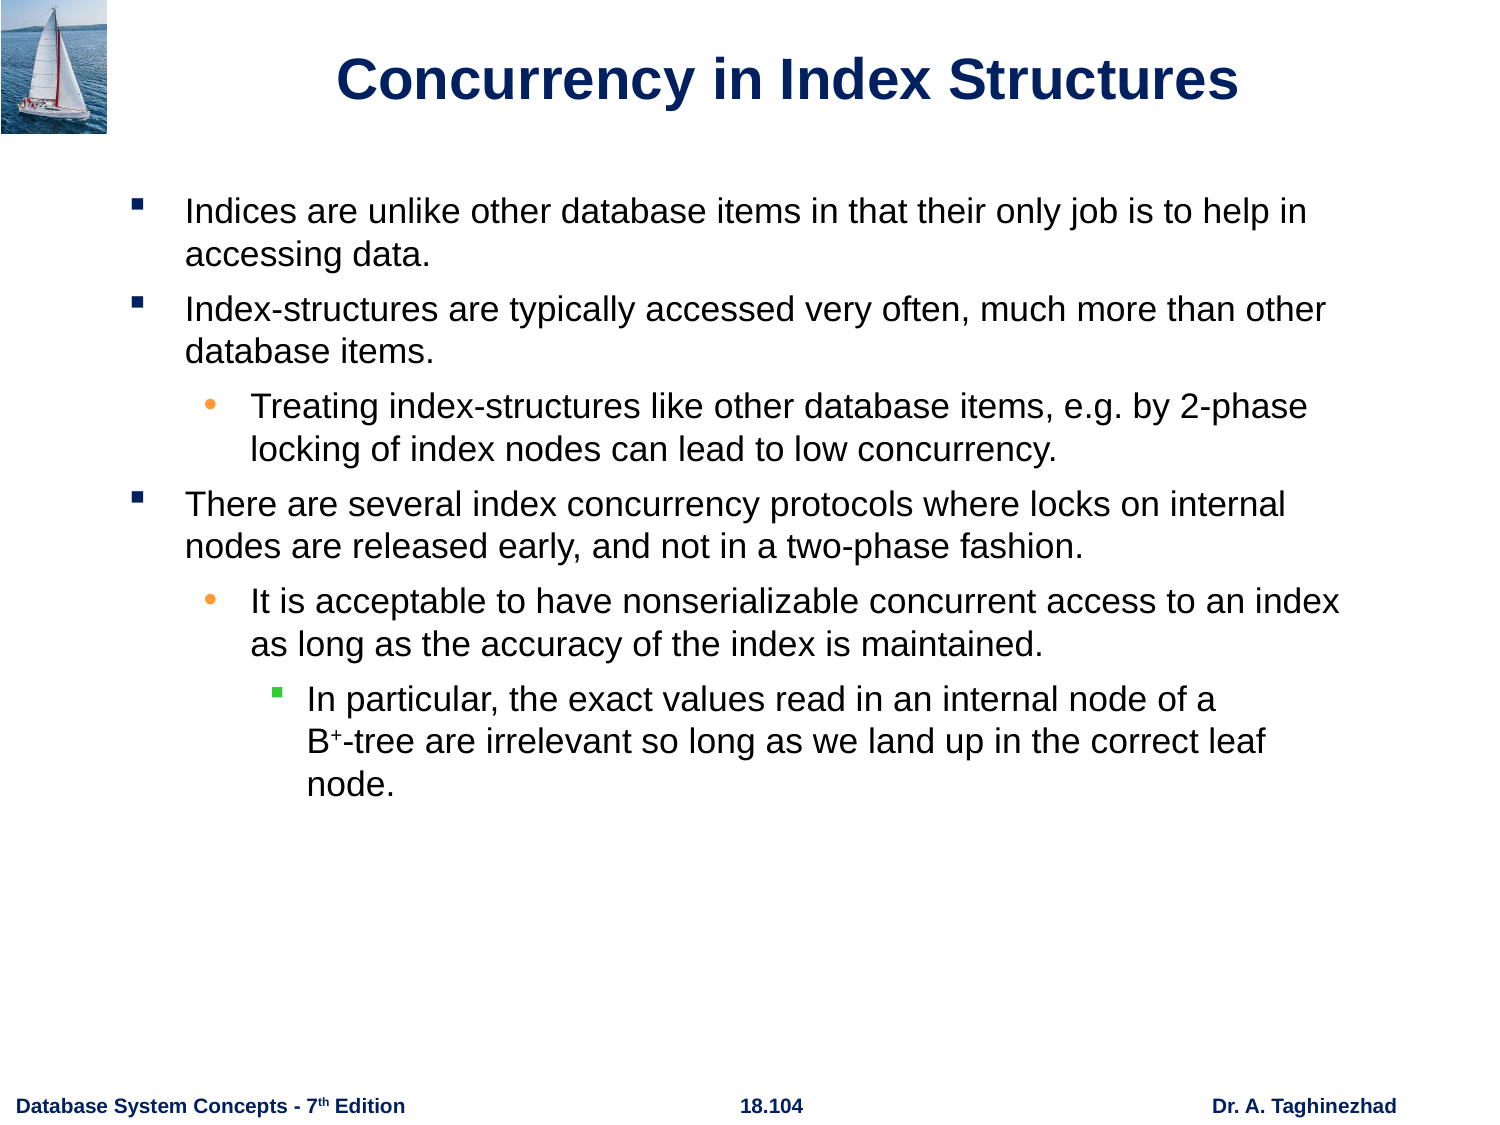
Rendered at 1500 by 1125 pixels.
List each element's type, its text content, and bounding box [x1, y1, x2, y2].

title Concurrency in Index Structures [125, 18, 1452, 120]
picture [1, 0, 107, 134]
list Indices are unlike other database items in that their only job is to help in accessing data. Index-structures are typically accessed very often, much more than other database items. Treating index-structures like other database items, e.g. by 2-phase locking of index nodes can lead to low concurrency. There are several index concurrency protocols where locks on internal nodes are released early, and not in a two-phase fashion. It is acceptable to have nonserializable concurrent access to an index as long as the accuracy of the index is maintained. In particular, the exact values read in an internal node of a B+-tree are irrelevant so long as we land up in the correct leaf node. [113, 180, 1363, 1062]
